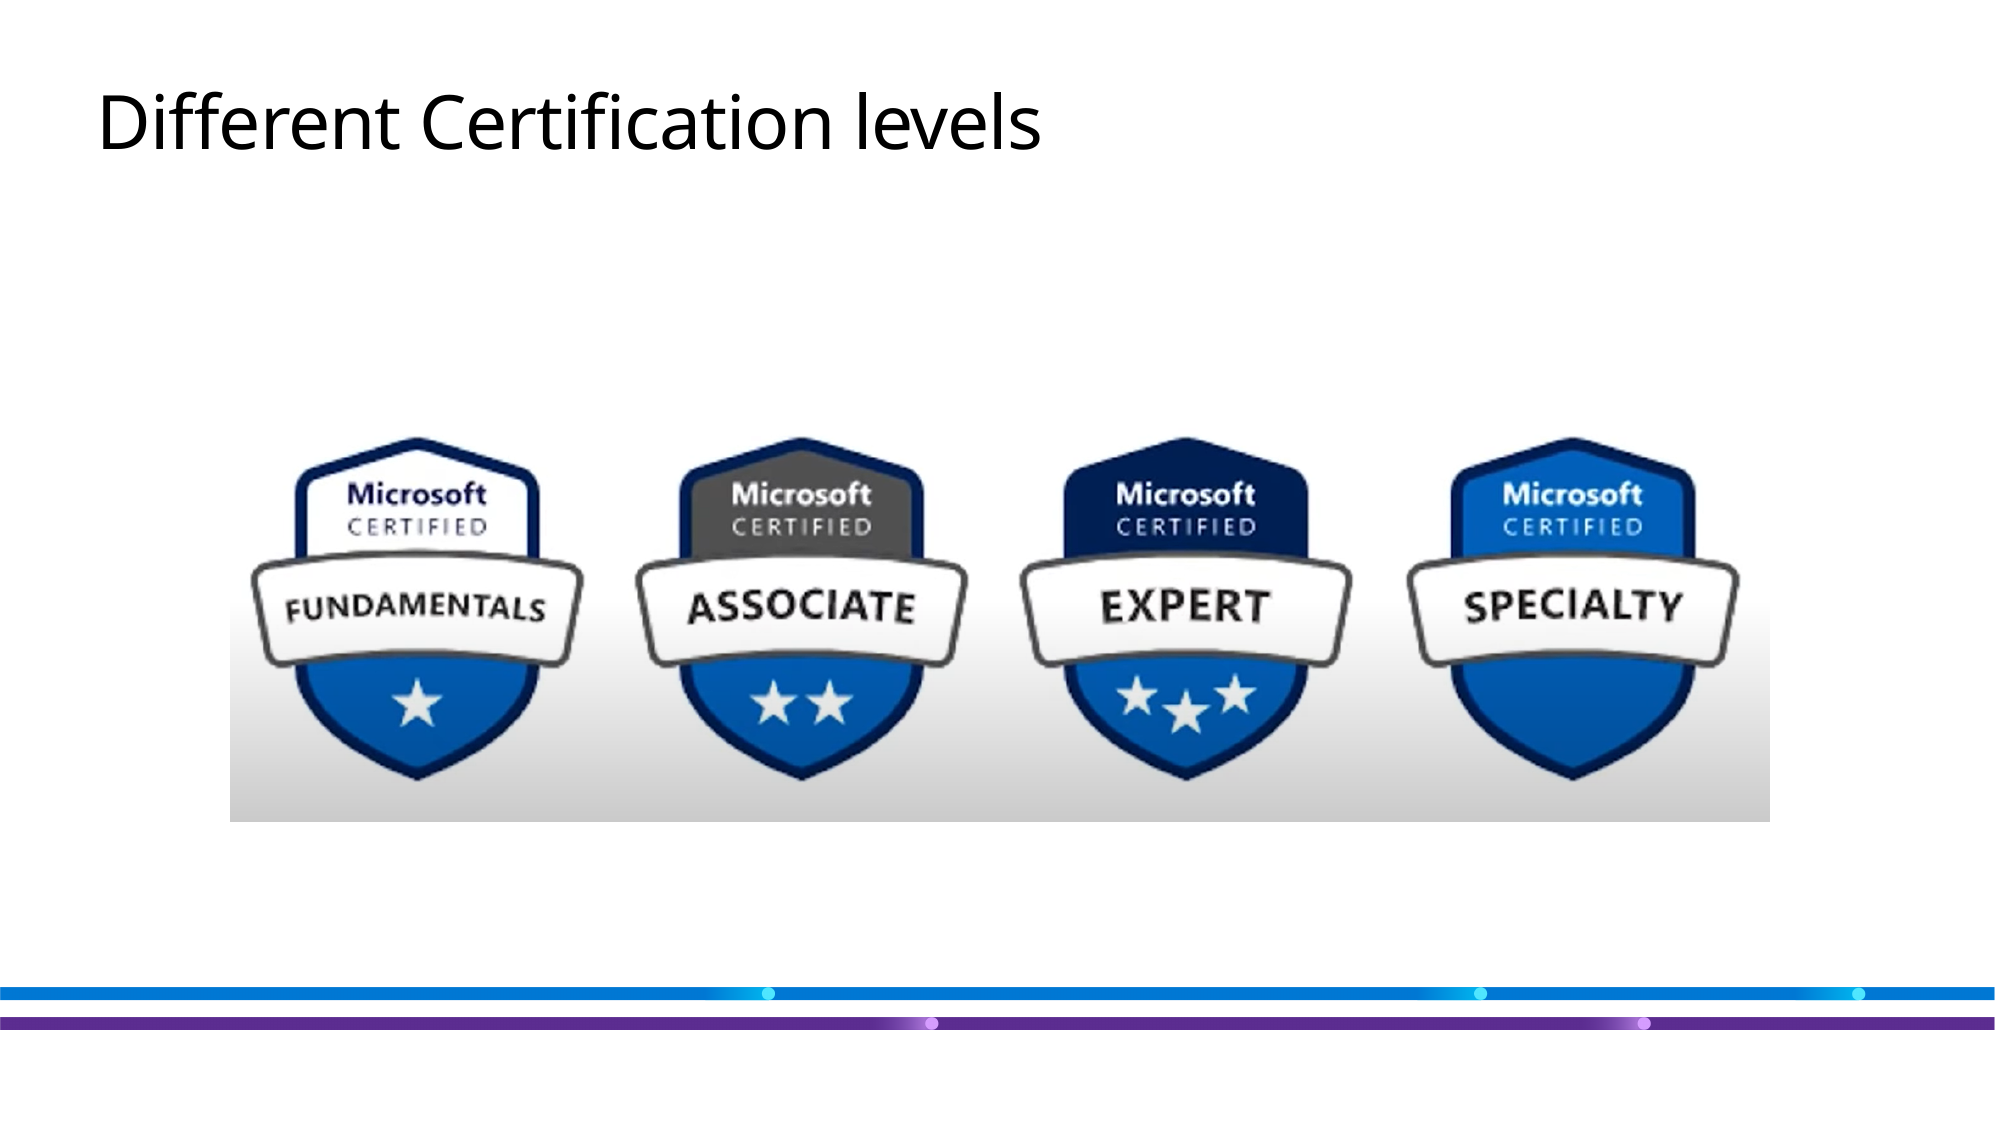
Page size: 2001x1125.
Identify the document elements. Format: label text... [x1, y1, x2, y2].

title Different Certification levels [96, 75, 1904, 166]
picture [0, 987, 2000, 1030]
picture [230, 356, 1770, 822]
